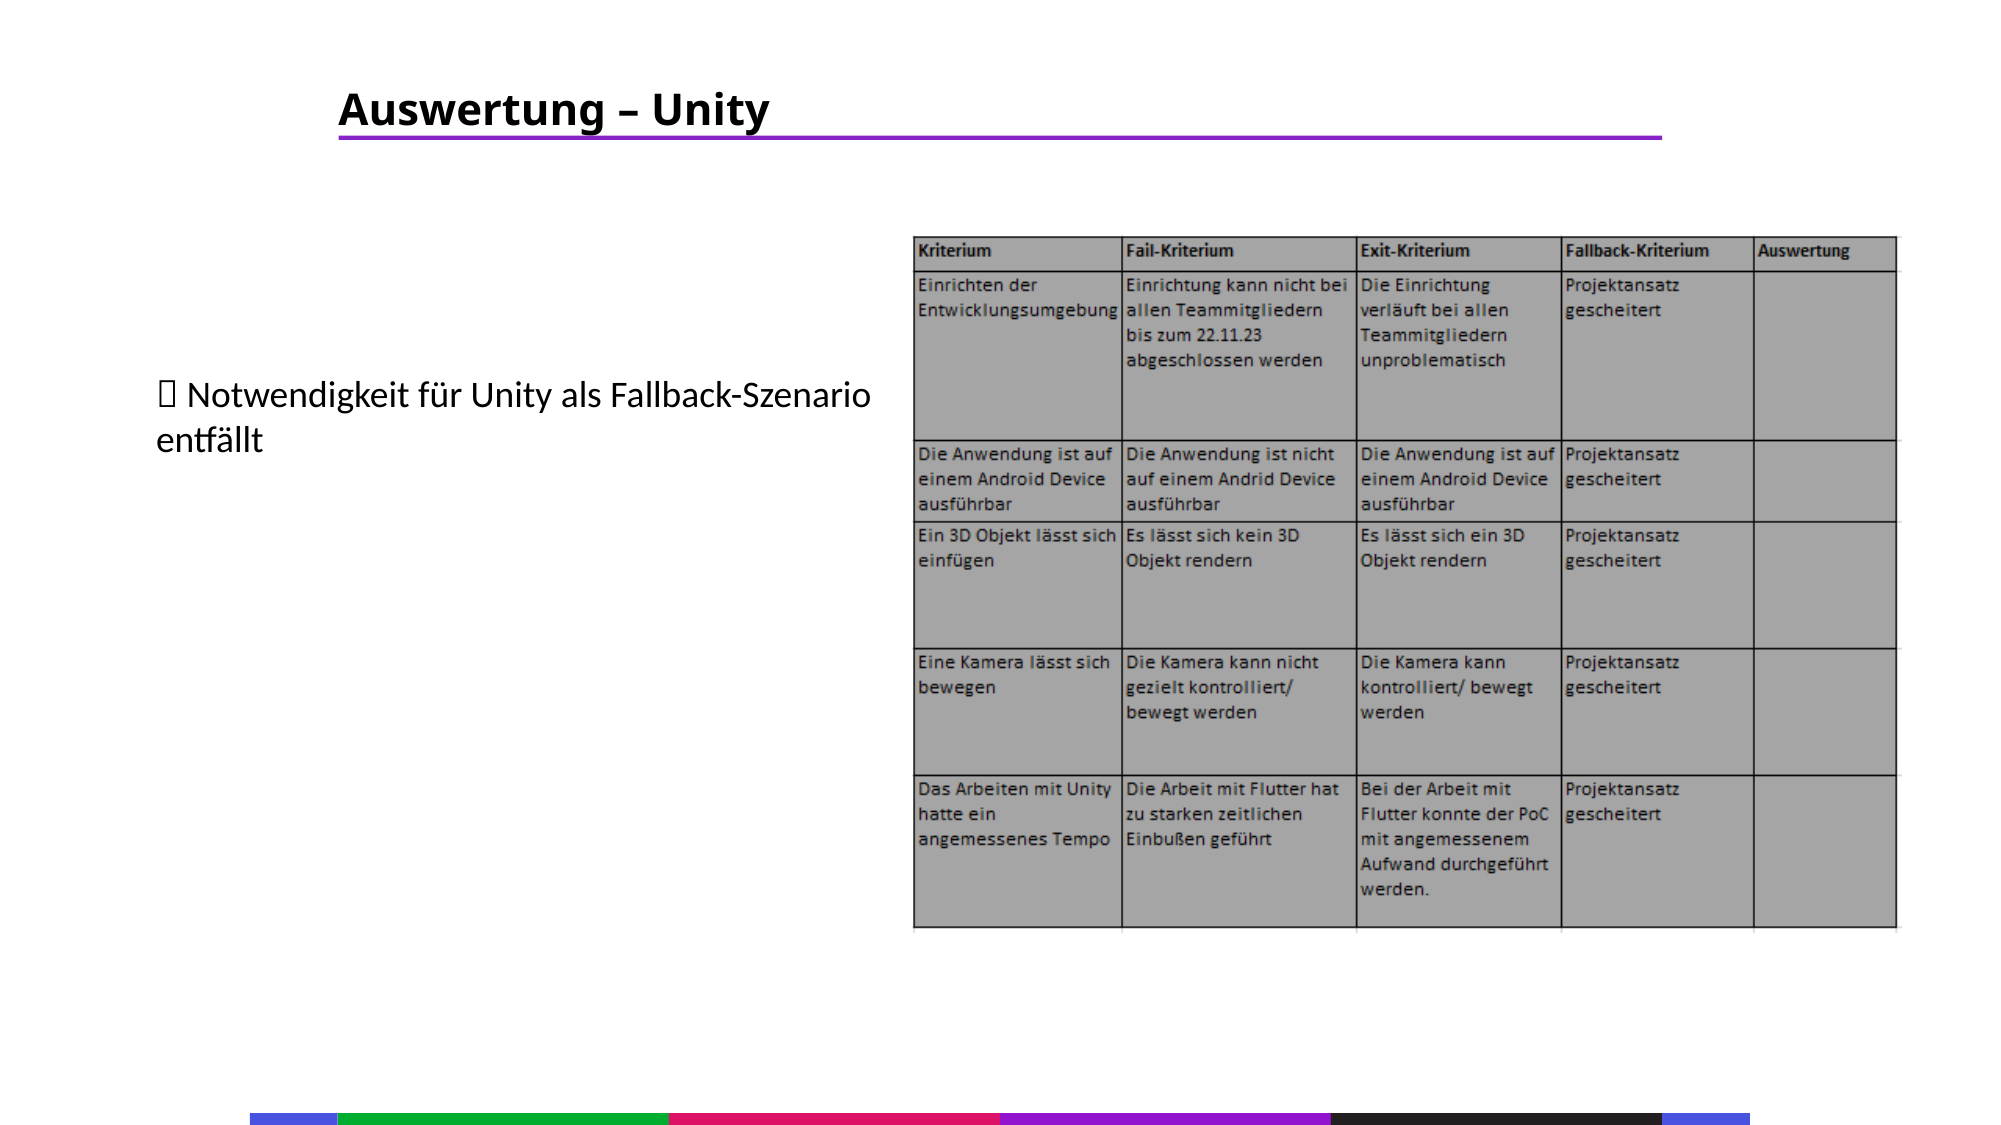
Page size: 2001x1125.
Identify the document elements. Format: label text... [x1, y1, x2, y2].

picture [912, 235, 1902, 933]
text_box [249, 1113, 1750, 1125]
text_box Auswertung – Unity [338, 82, 771, 135]
text_box  Notwendigkeit für Unity als Fallback-Szenario entfällt [141, 362, 888, 513]
